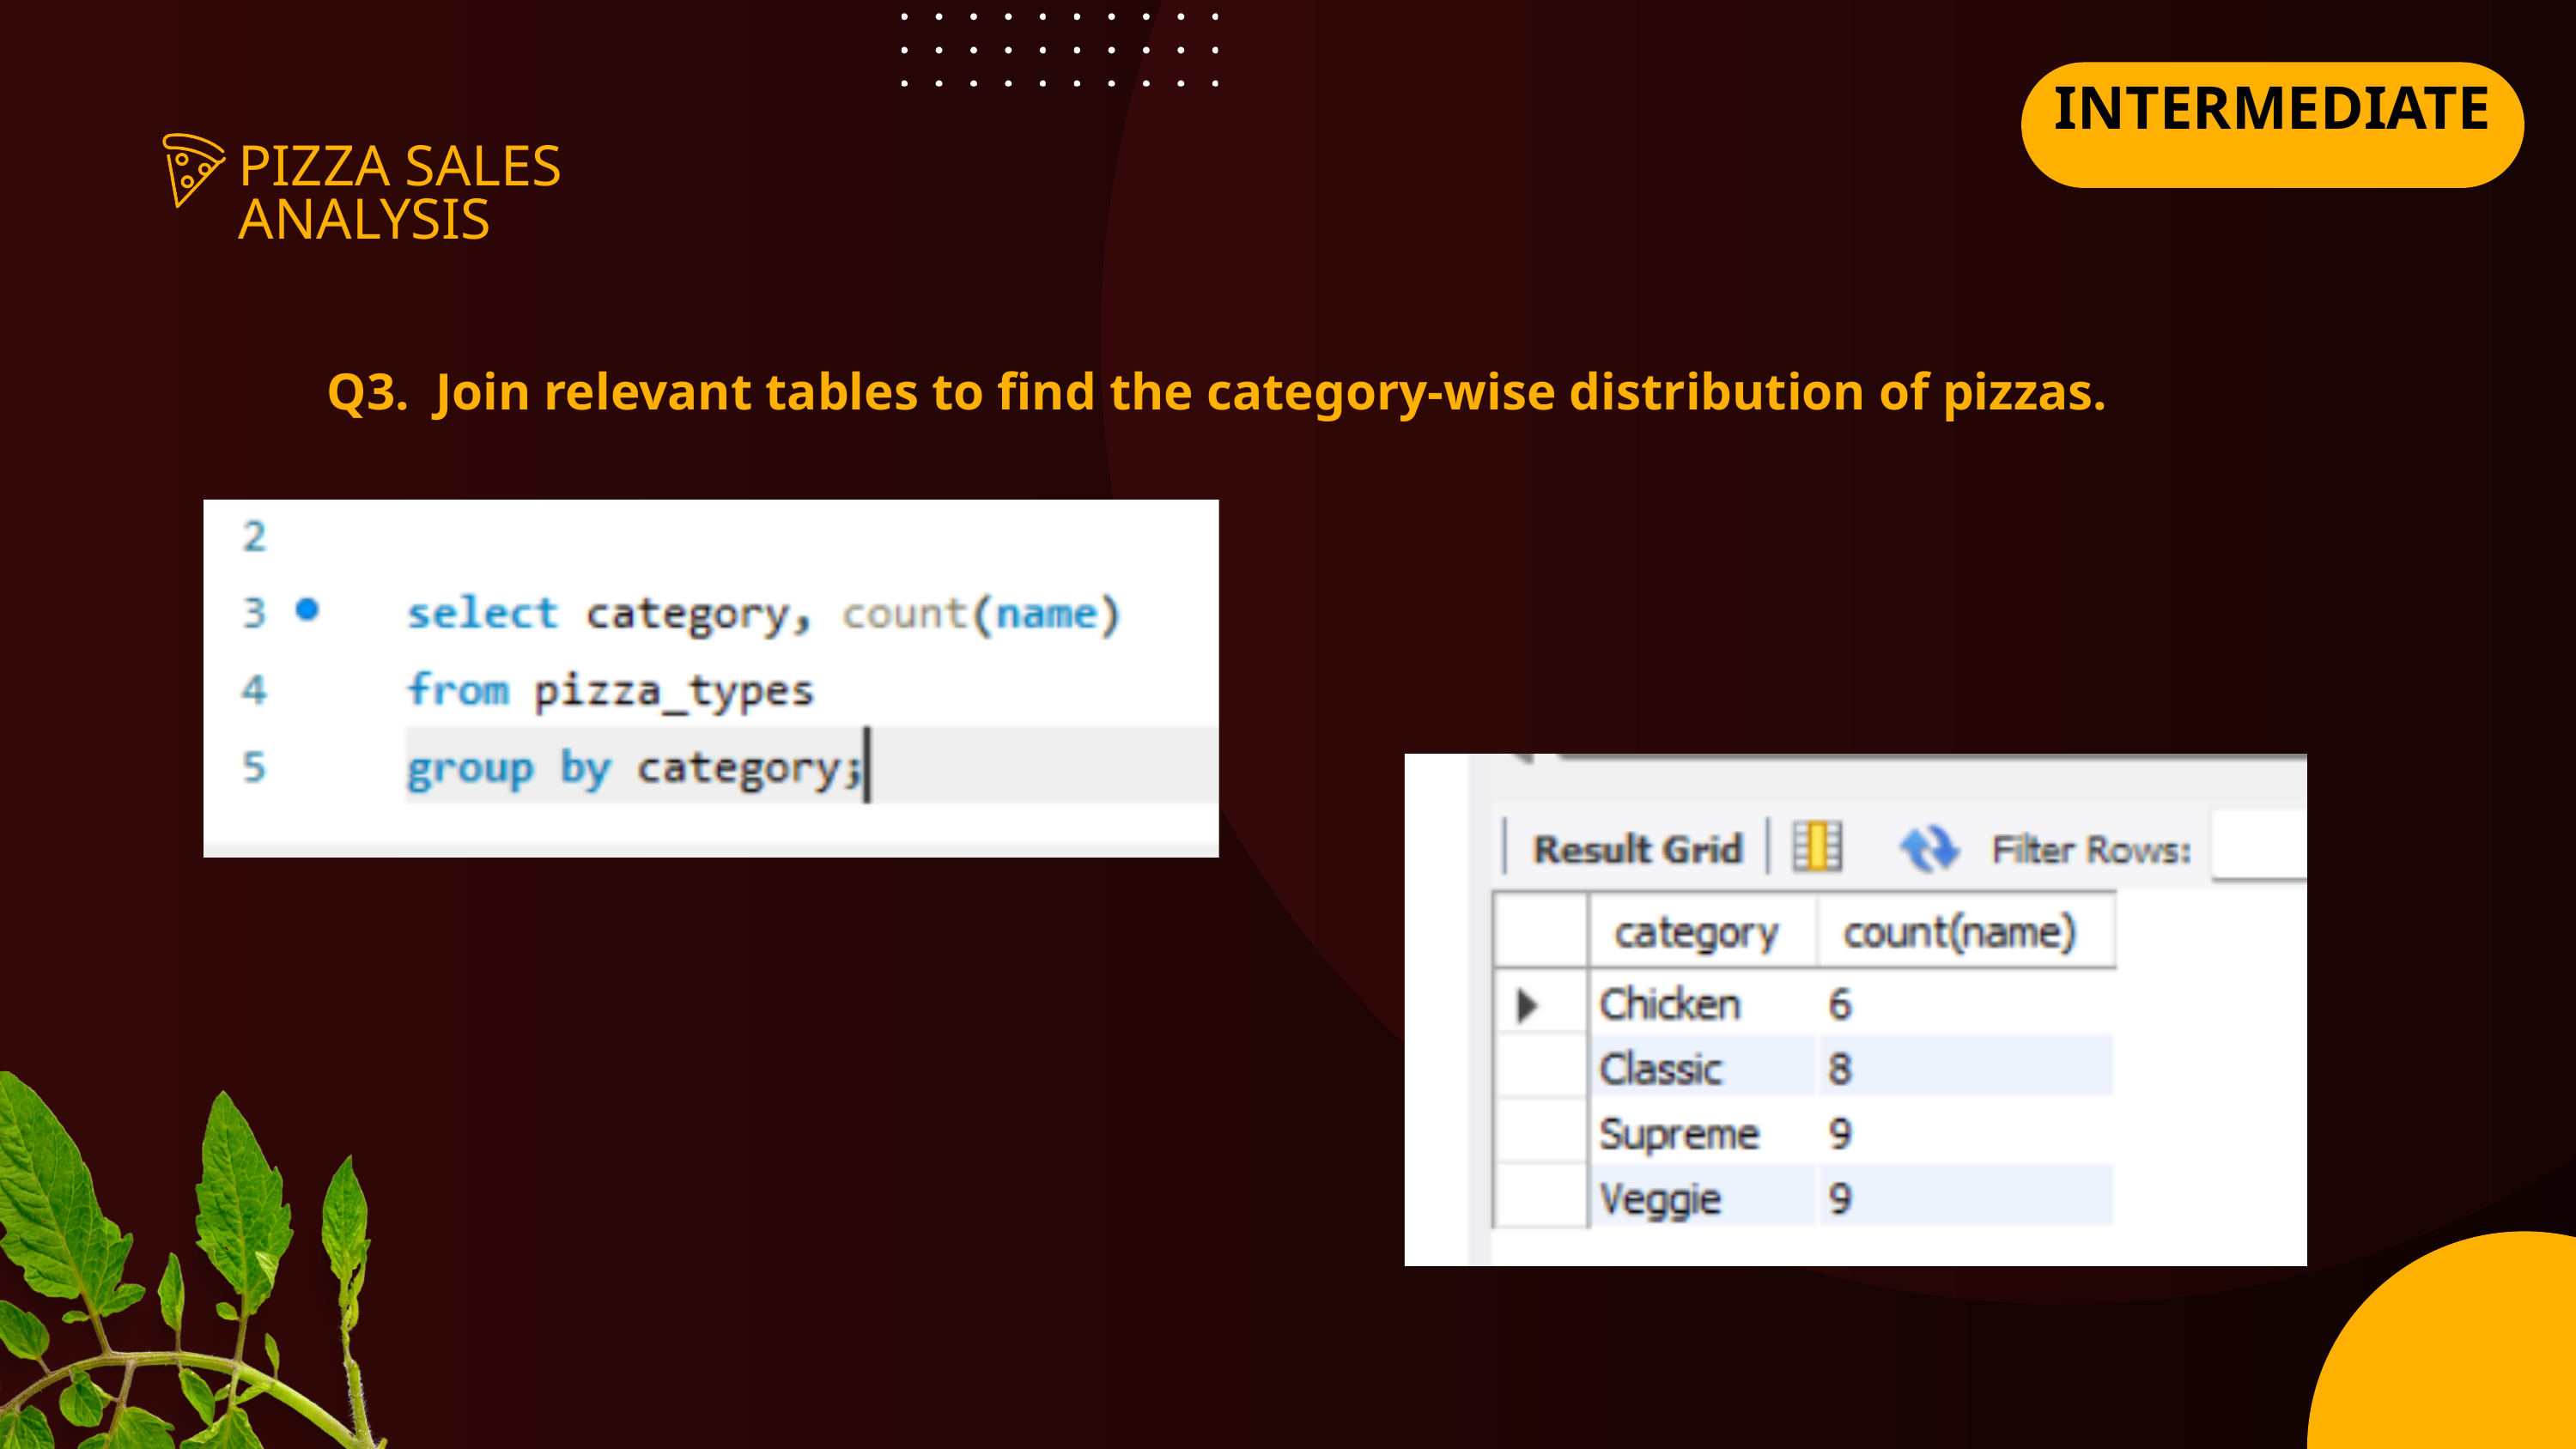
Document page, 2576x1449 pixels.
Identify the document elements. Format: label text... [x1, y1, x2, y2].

text_box PIZZA SALES ANALYSIS [238, 142, 712, 304]
text_box [0, 1060, 398, 1449]
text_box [2020, 62, 2525, 189]
text_box [901, 0, 1094, 87]
text_box Q3. Join relevant tables to find the category-wise distribution of pizzas. [301, 349, 1094, 420]
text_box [1100, 0, 2576, 1304]
text_box [204, 500, 1094, 858]
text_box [2306, 1231, 2576, 1449]
text_box [162, 132, 227, 209]
